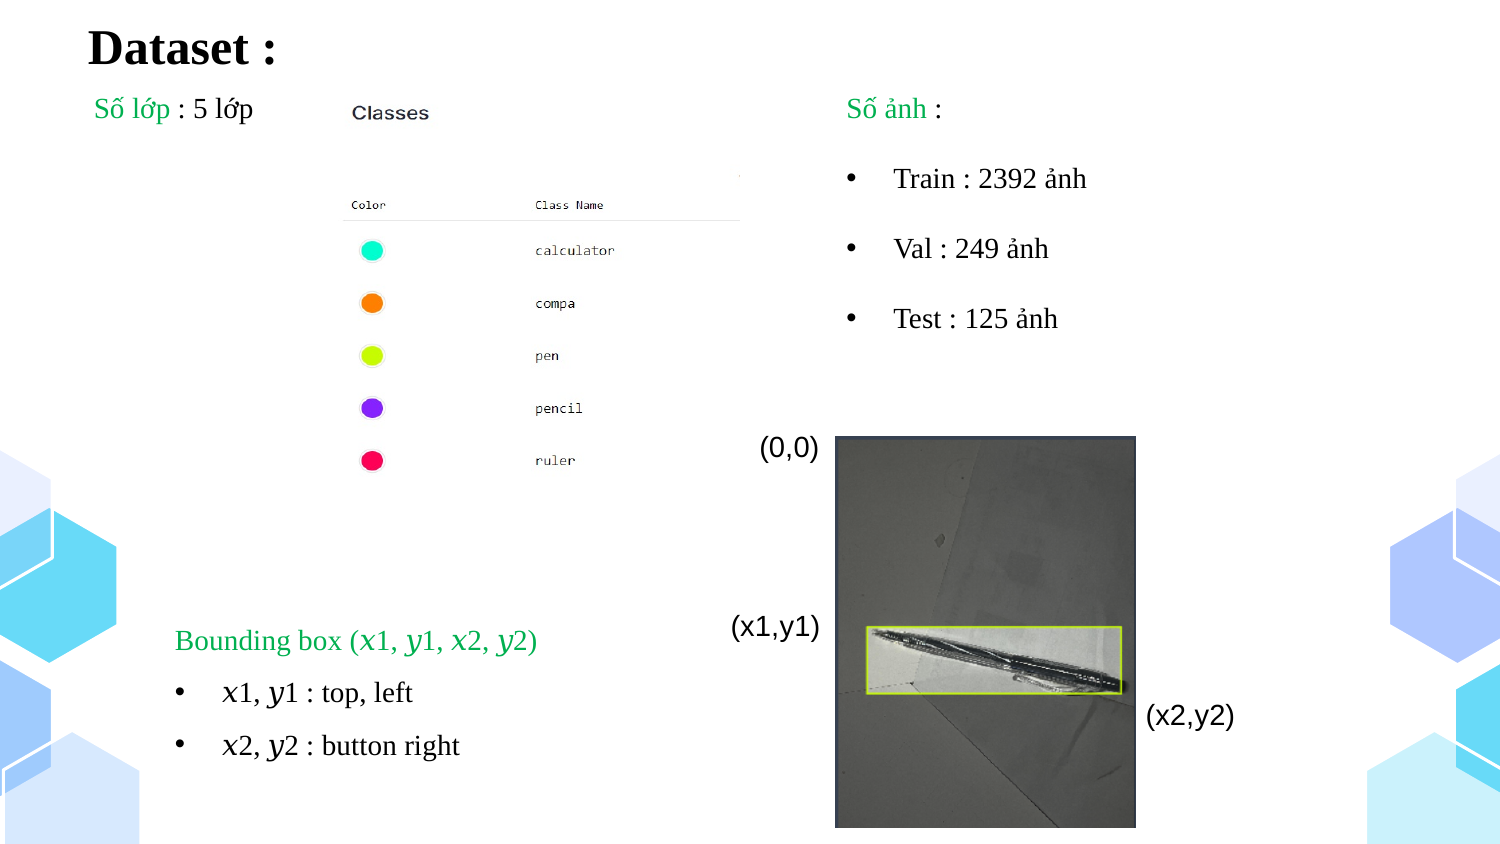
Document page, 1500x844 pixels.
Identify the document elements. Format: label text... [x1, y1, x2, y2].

picture [834, 436, 1136, 829]
text_box Bounding box (𝑥1, 𝑦1, 𝑥2, 𝑦2) 𝑥1, 𝑦1 : top, left 𝑥2, 𝑦2 : button right [160, 613, 626, 769]
picture [318, 79, 740, 502]
text_box (x2,y2) [1141, 688, 1255, 739]
text_box (x1,y1) [715, 599, 829, 650]
text_box Số ảnh : Train : 2392 ảnh Val : 249 ảnh Test : 125 ảnh [831, 82, 1203, 342]
text_box Dataset : [73, 7, 453, 82]
text_box Số lớp : 5 lớp [79, 82, 314, 132]
text_box (0,0) [744, 420, 837, 471]
